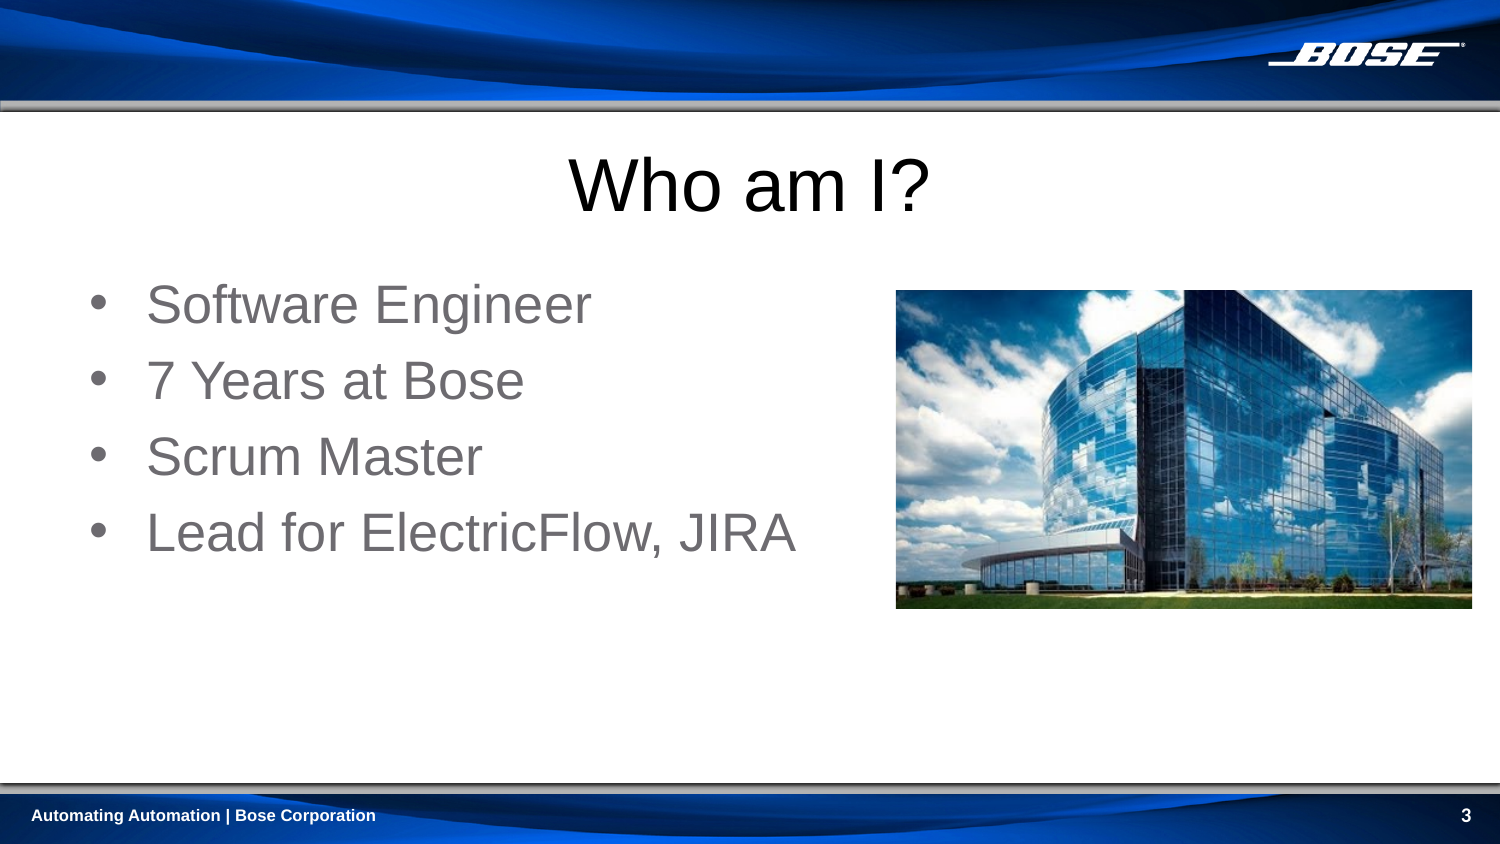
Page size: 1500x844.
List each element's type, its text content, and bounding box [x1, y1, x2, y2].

title Who am I? [75, 129, 1425, 249]
picture [0, 0, 1500, 844]
list Software Engineer 7 Years at Bose Scrum Master Lead for ElectricFlow, JIRA [75, 262, 1425, 748]
